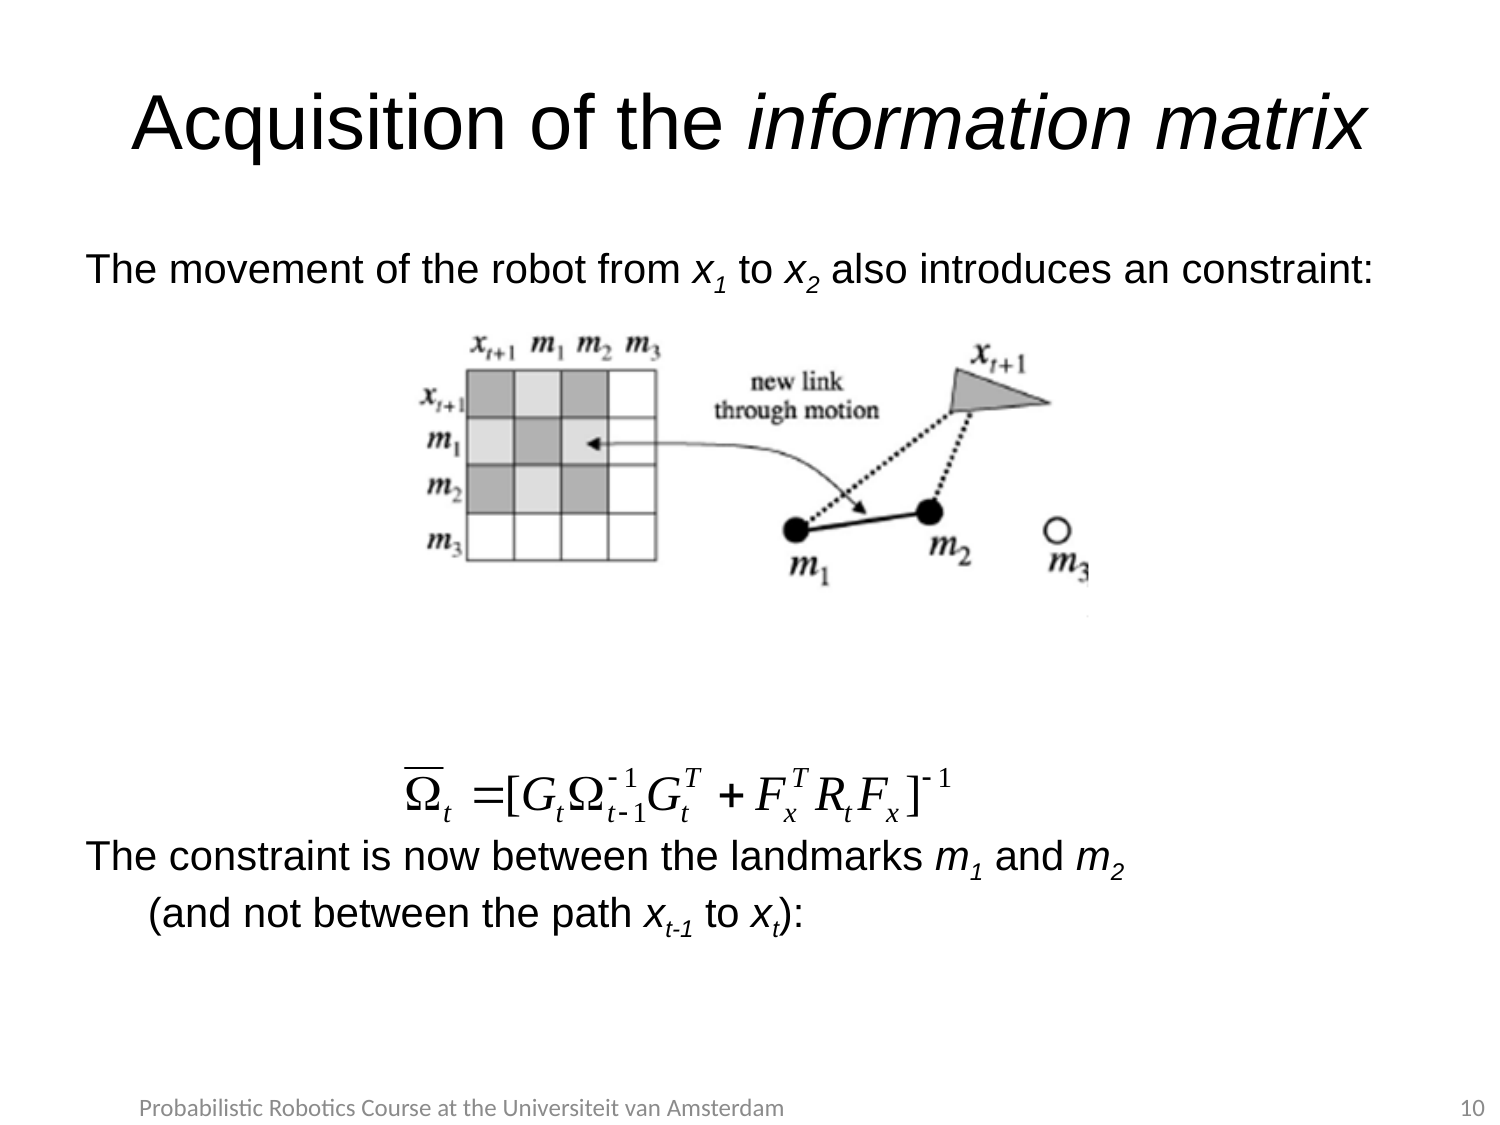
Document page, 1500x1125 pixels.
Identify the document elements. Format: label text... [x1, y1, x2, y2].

slide_number 10 [1187, 1087, 1500, 1125]
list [396, 755, 960, 836]
footer Probabilistic Robotics Course at the Universiteit van Amsterdam [0, 1087, 925, 1125]
list The movement of the robot from x1 to x2 also introduces an constraint: The constraint is now between the landmarks m1 and m2 (and not between the path xt-1 to xt): [70, 234, 1444, 1074]
title Acquisition of the information matrix [112, 62, 1388, 175]
picture [398, 316, 1101, 622]
